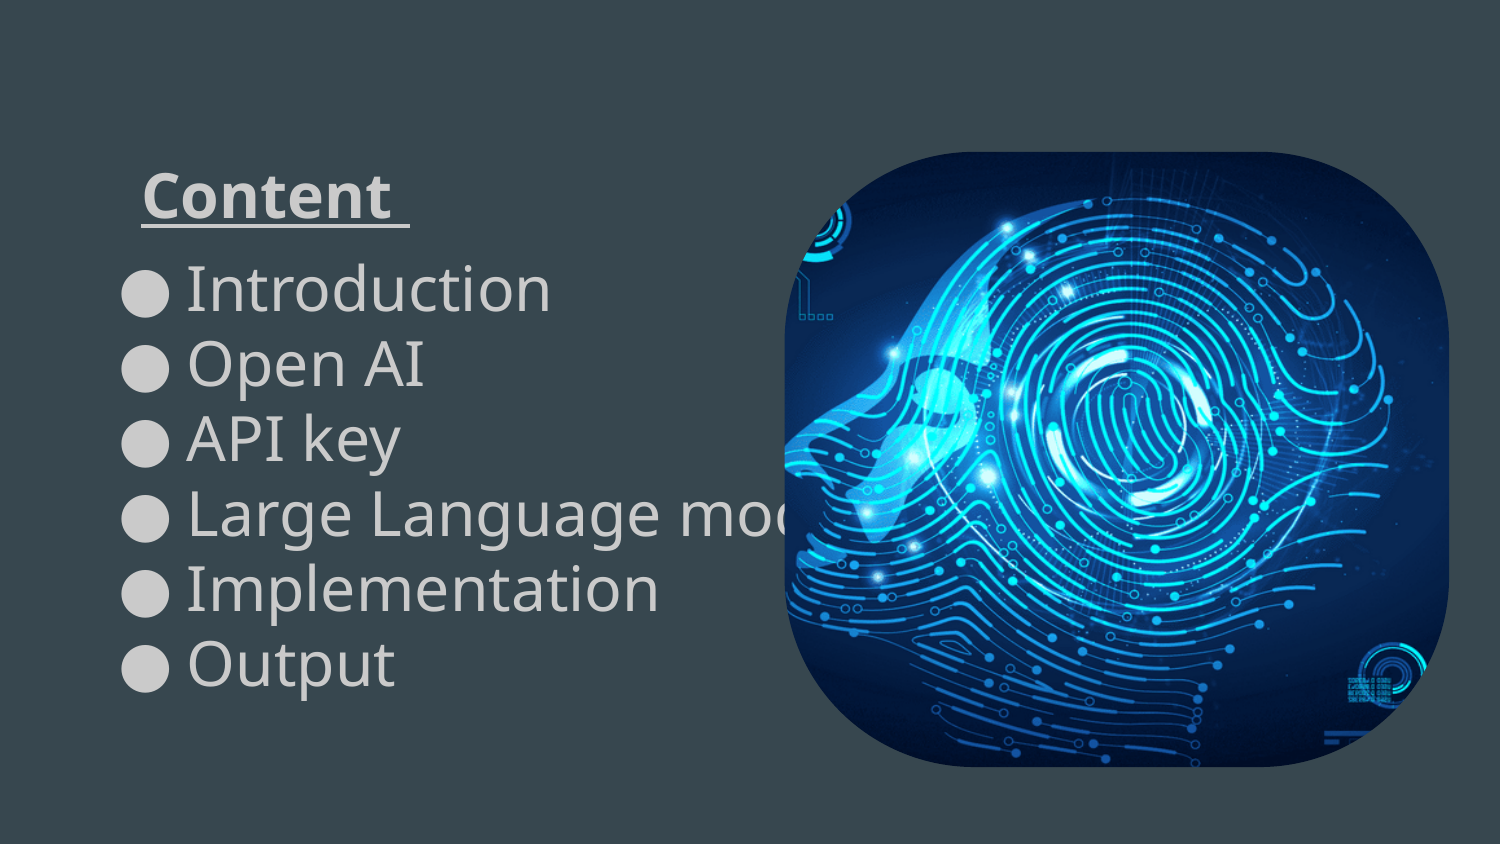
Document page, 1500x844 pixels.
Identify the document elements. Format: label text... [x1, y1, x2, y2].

text_box Content [126, 141, 825, 234]
picture [784, 151, 1450, 768]
text_box Introduction Open AI API key Large Language model Implementation Output [96, 234, 779, 638]
